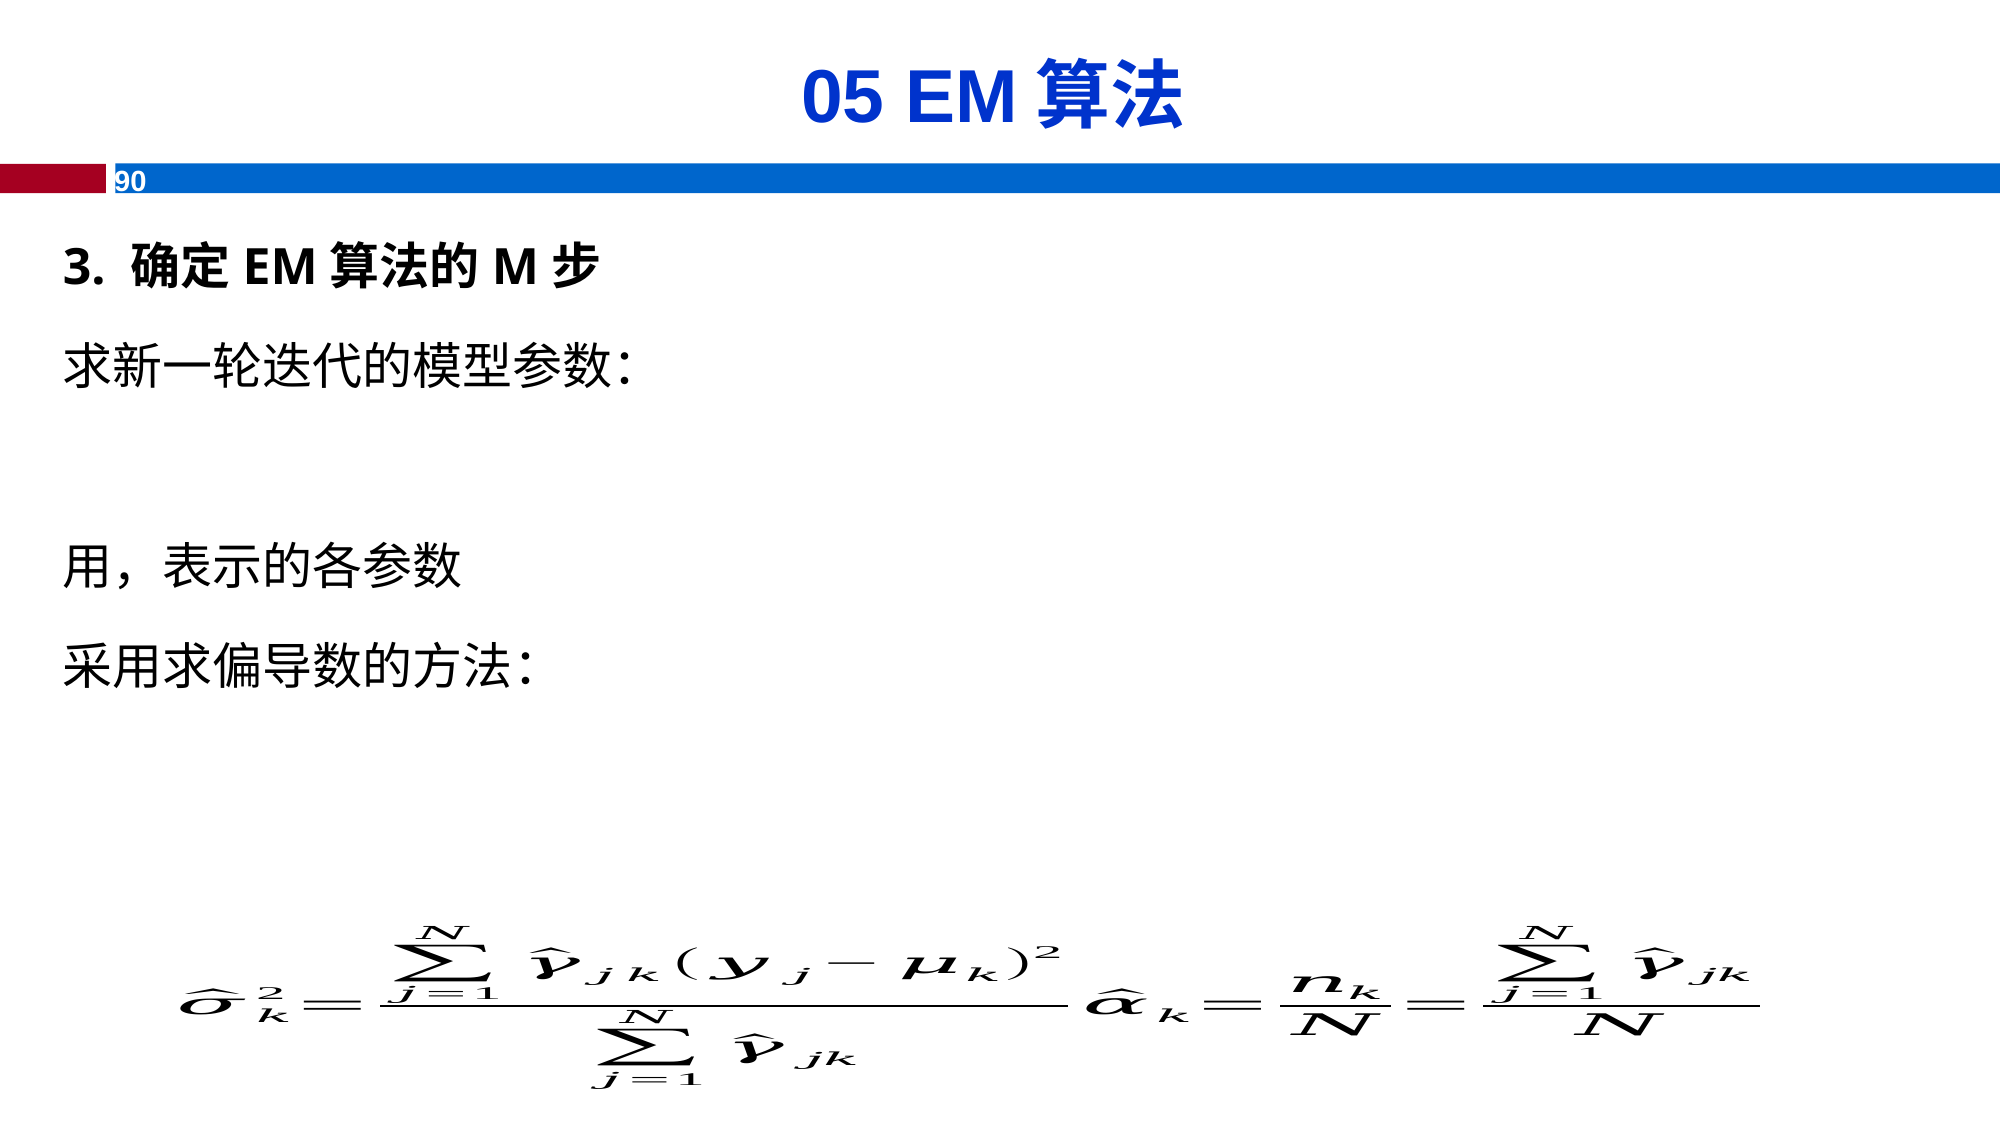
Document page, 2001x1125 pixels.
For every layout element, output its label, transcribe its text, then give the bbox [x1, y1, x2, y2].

title 05 EM算法 [48, 36, 1939, 148]
